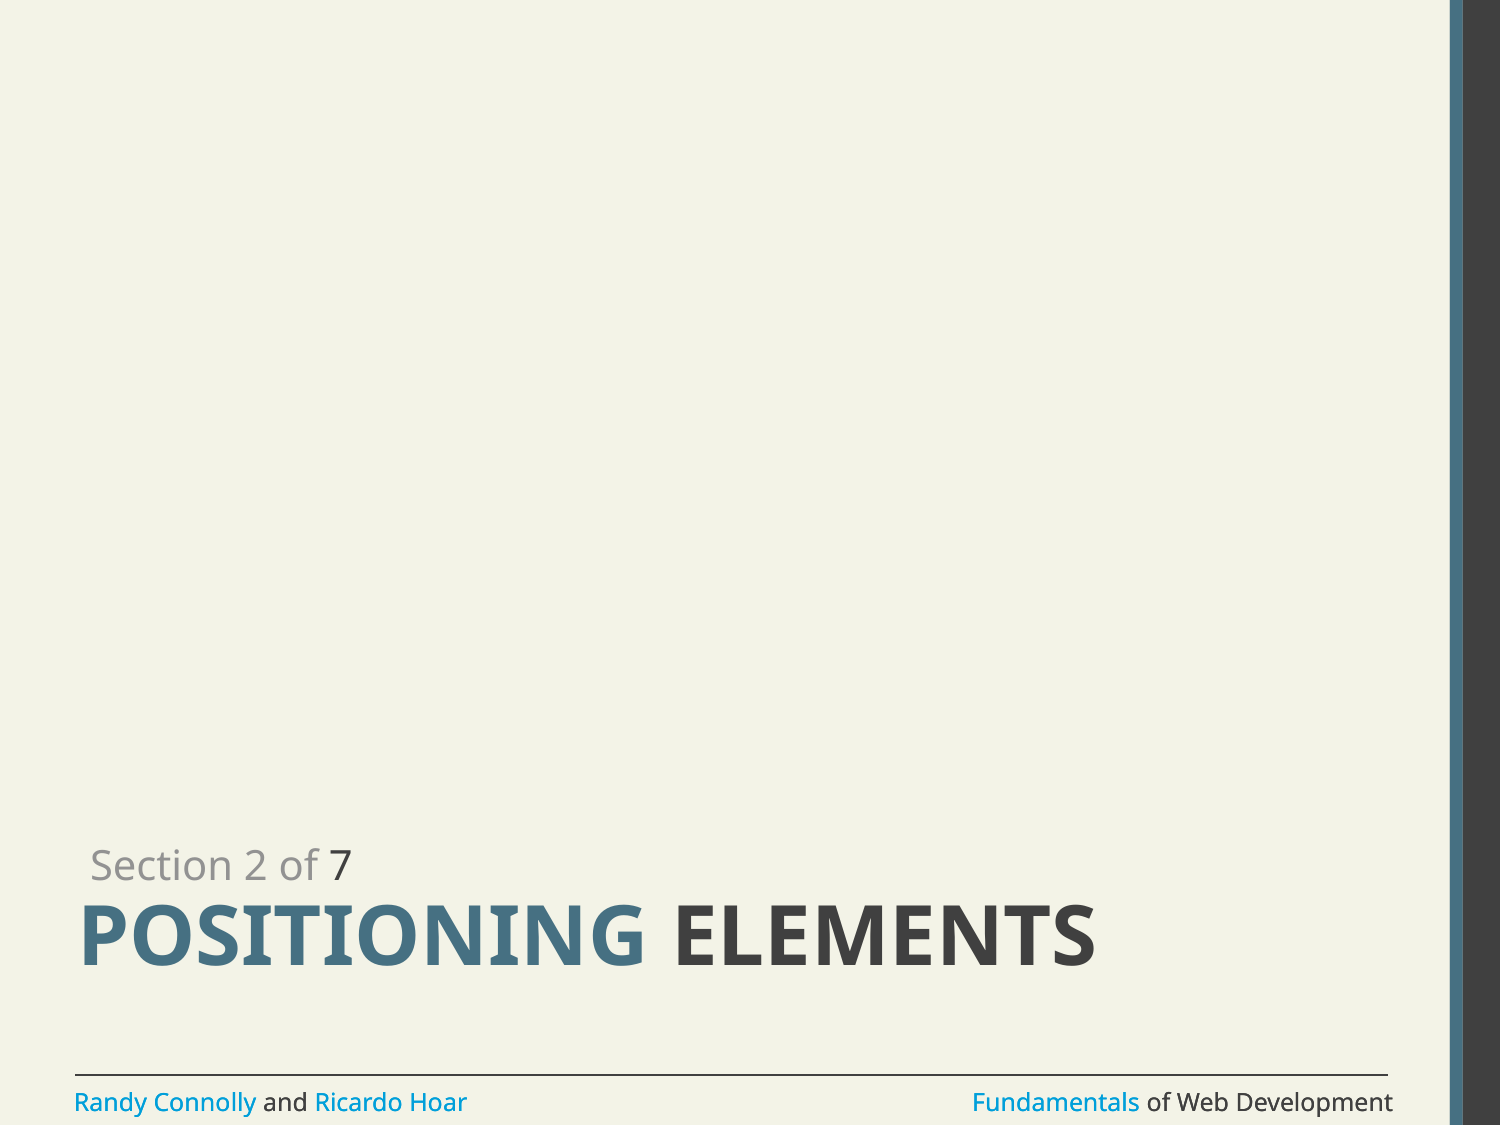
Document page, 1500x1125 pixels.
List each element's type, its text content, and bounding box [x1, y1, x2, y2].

list Section 2 of 7 [75, 650, 1350, 897]
title Positioning Elements [62, 875, 1381, 1013]
